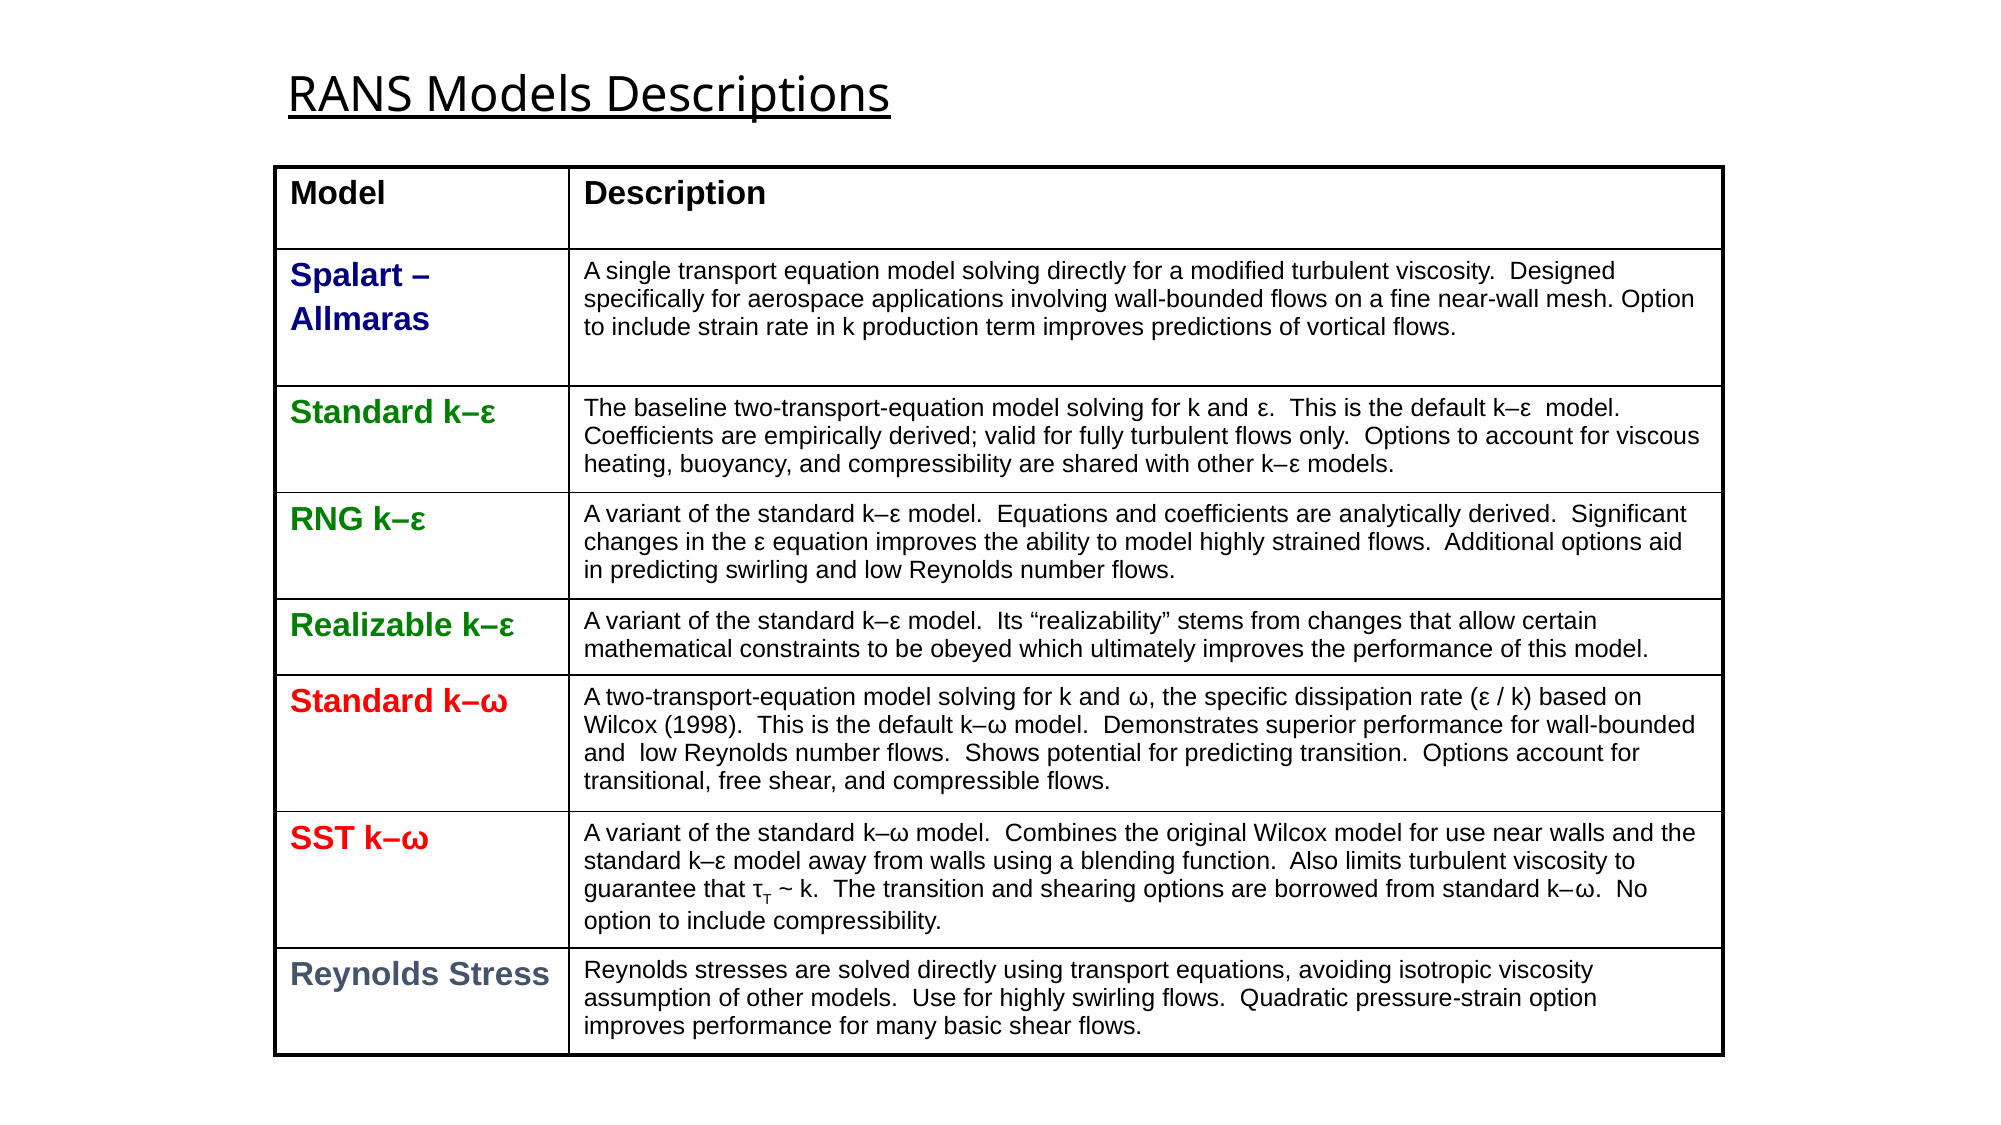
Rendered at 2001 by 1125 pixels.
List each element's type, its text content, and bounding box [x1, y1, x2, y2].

table_cell A two-transport-equation model solving for k and ω, the specific dissipation rate (ε / k) based on Wilcox (1998). This is the default k–ω model. Demonstrates superior performance for wall-bounded and low Reynolds number flows. Shows potential for predicting transition. Options account for transitional, free shear, and compressible flows. [570, 676, 1721, 811]
table_cell Spalart – Allmaras [277, 250, 568, 385]
table_cell A variant of the standard k–ω model. Combines the original Wilcox model for use near walls and the standard k–ε model away from walls using a blending function. Also limits turbulent viscosity to guarantee that τT ~ k. The transition and shearing options are borrowed from standard k–ω. No option to include compressibility. [570, 812, 1721, 947]
table_header Description [570, 169, 1721, 248]
table_cell The baseline two-transport-equation model solving for k and ε. This is the default k–ε model. Coefficients are empirically derived; valid for fully turbulent flows only. Options to account for viscous heating, buoyancy, and compressibility are shared with other k–ε models. [570, 387, 1721, 492]
table_cell SST k–ω [277, 812, 568, 947]
title RANS Models Descriptions [272, 55, 1411, 131]
table_cell Realizable k–ε [277, 600, 568, 674]
table_cell RNG k–ε [277, 493, 568, 598]
table_cell Reynolds Stress [277, 949, 568, 1053]
table_cell Standard k–ω [277, 676, 568, 811]
table_cell Reynolds stresses are solved directly using transport equations, avoiding isotropic viscosity assumption of other models. Use for highly swirling flows. Quadratic pressure-strain option improves performance for many basic shear flows. [570, 949, 1721, 1053]
table_header Model [277, 169, 568, 248]
table_cell A single transport equation model solving directly for a modified turbulent viscosity. Designed specifically for aerospace applications involving wall-bounded flows on a fine near-wall mesh. Option to include strain rate in k production term improves predictions of vortical flows. [570, 250, 1721, 385]
table_cell A variant of the standard k–ε model. Equations and coefficients are analytically derived. Significant changes in the ε equation improves the ability to model highly strained flows. Additional options aid in predicting swirling and low Reynolds number flows. [570, 493, 1721, 598]
table_cell A variant of the standard k–ε model. Its “realizability” stems from changes that allow certain mathematical constraints to be obeyed which ultimately improves the performance of this model. [570, 600, 1721, 674]
table_cell Standard k–ε [277, 387, 568, 492]
